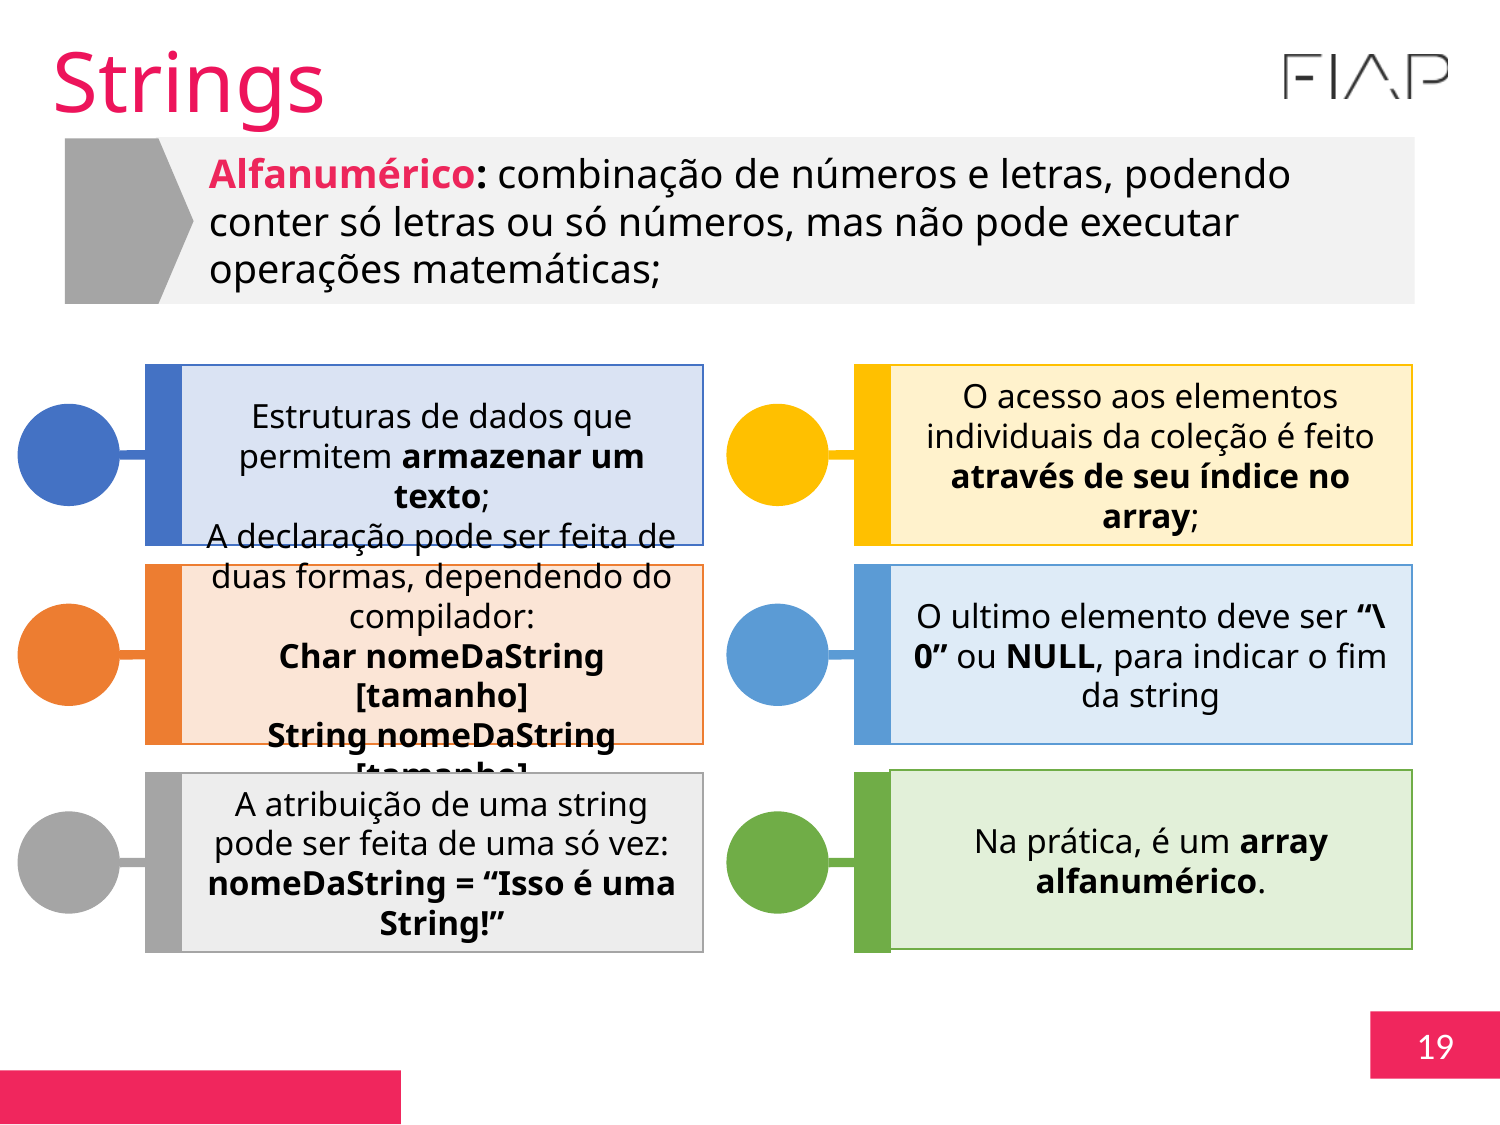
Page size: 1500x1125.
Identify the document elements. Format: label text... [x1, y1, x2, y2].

text_box Estruturas de dados que permitem armazenar um texto; [182, 364, 704, 546]
text_box [854, 772, 891, 953]
text_box [145, 364, 182, 546]
text_box [725, 810, 830, 915]
text_box [16, 810, 121, 915]
text_box A atribuição de uma string pode ser feita de uma só vez: nomeDaString = “Isso é uma String!” [182, 772, 704, 953]
text_box O acesso aos elementos individuais da coleção é feito através de seu índice no array; [891, 364, 1413, 546]
text_box Na prática, é um array alfanumérico. [889, 769, 1413, 950]
text_box [725, 402, 830, 508]
text_box A declaração pode ser feita de duas formas, dependendo do compilador: Char nomeDaString [tamanho] String nomeDaString [tamanho] [182, 564, 704, 745]
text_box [64, 137, 1415, 304]
text_box [16, 402, 121, 508]
text_box [145, 564, 182, 745]
text_box O ultimo elemento deve ser “\0” ou NULL, para indicar o fim da string [891, 564, 1413, 745]
text_box Strings [37, 21, 1075, 137]
text_box [16, 602, 121, 707]
text_box [725, 602, 830, 707]
text_box [854, 364, 891, 546]
text_box [854, 564, 891, 745]
text_box [145, 772, 182, 953]
